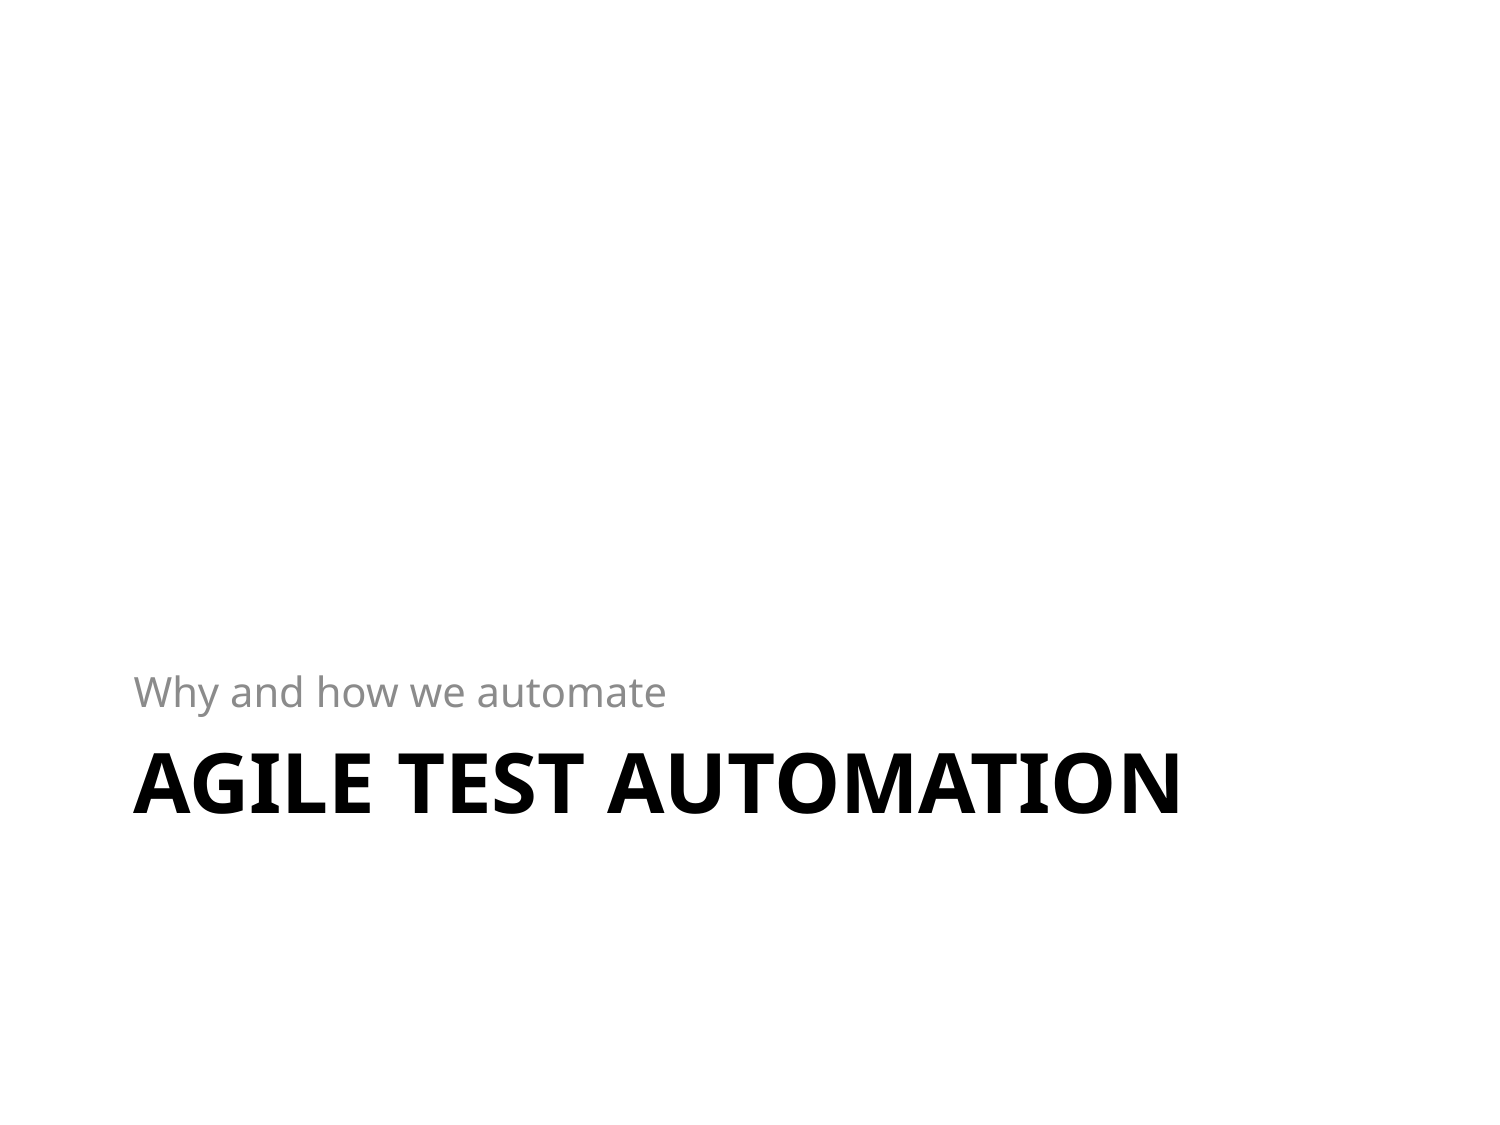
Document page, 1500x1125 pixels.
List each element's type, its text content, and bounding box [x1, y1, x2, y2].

title Agile test automation [118, 723, 1394, 947]
list Why and how we automate [118, 476, 1394, 723]
